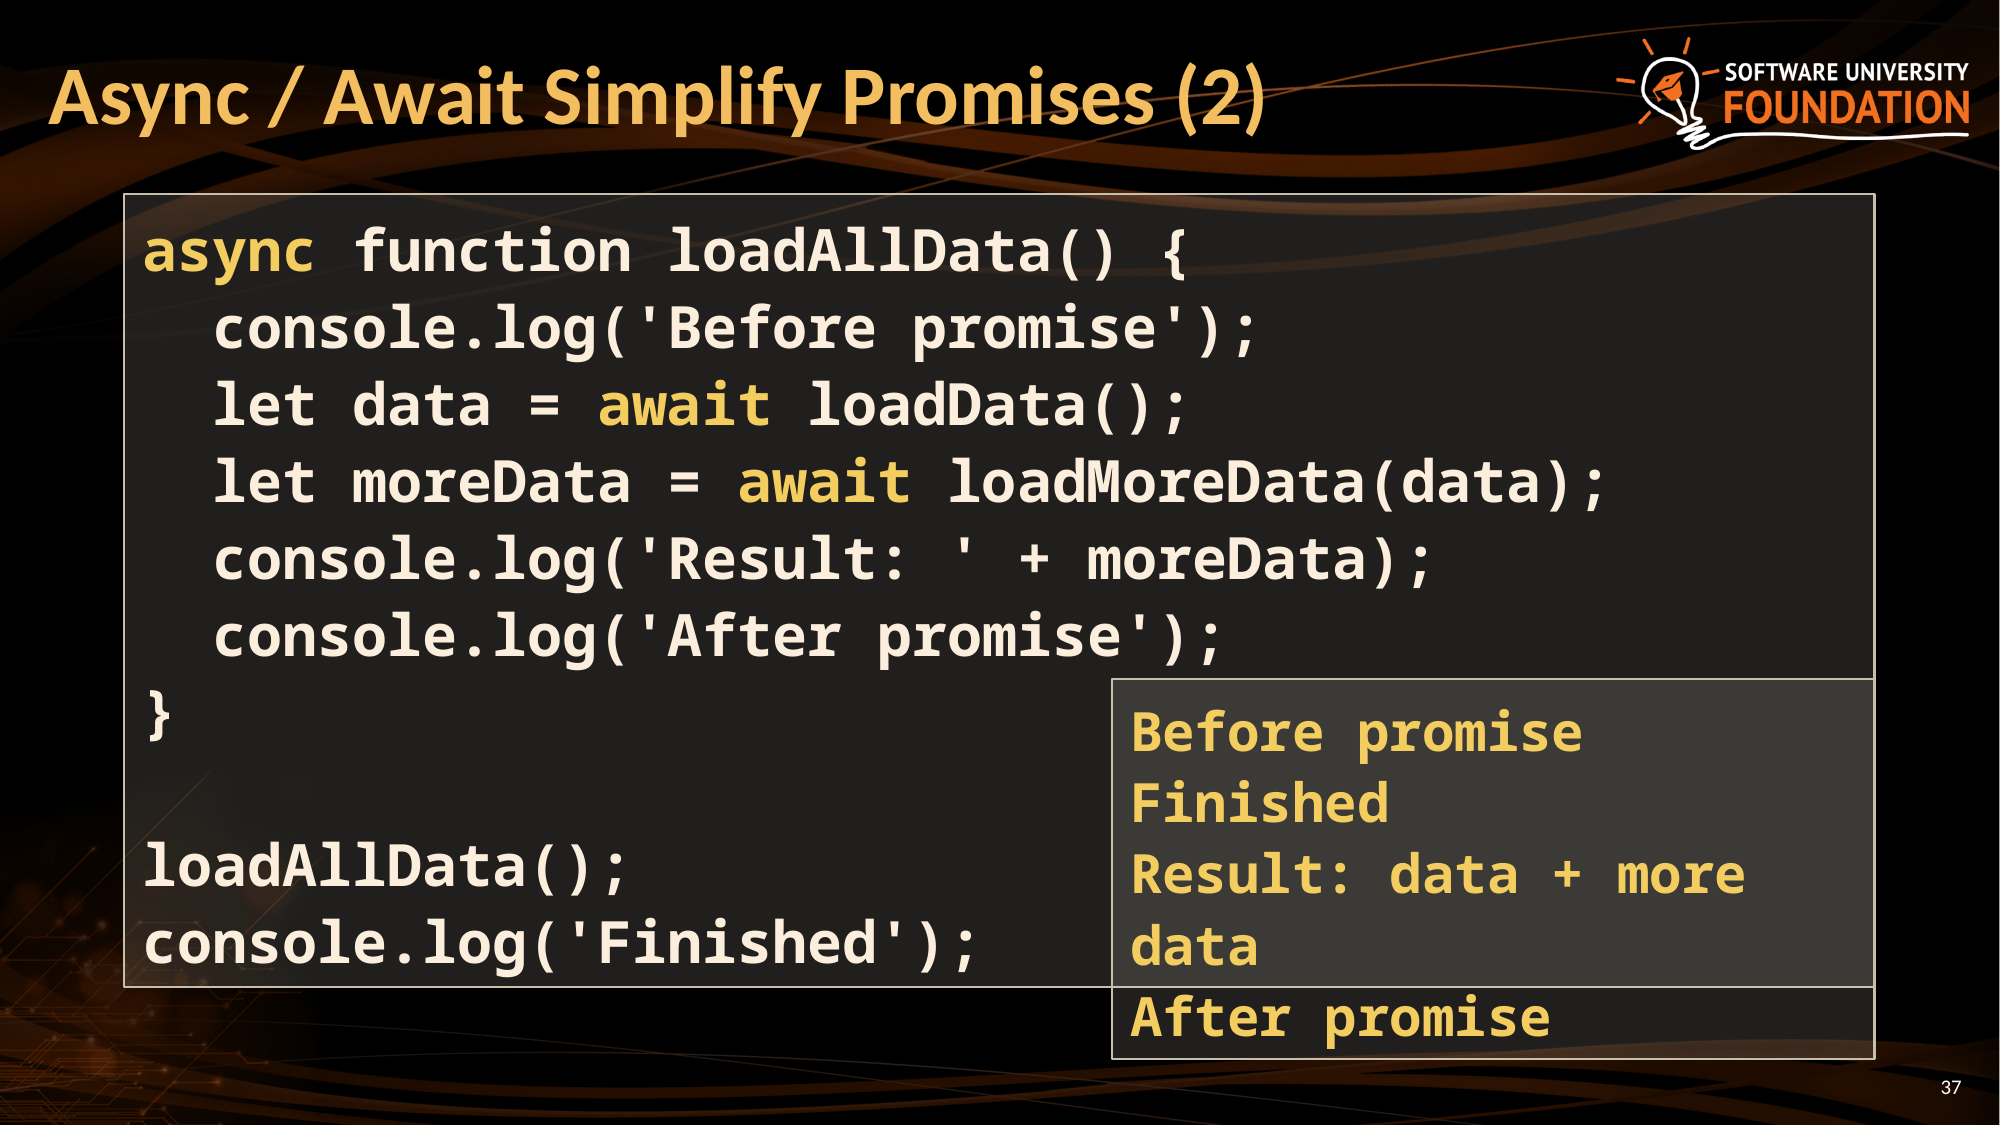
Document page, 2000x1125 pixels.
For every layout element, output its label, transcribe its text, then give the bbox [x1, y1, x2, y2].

picture [0, 0, 2000, 1125]
text_box <number> [1897, 1070, 1968, 1103]
text_box Async / Await Simplify Promises (2) [30, 6, 1602, 189]
text_box Before promise Finished Result: data + more data After promise [1112, 678, 1875, 1060]
text_box async function loadAllData() { console.log('Before promise'); let data = await loadData(); let moreData = await loadMoreData(data); console.log('Result: ' + moreData); console.log('After promise'); } loadAllData(); console.log('Finished'); [124, 194, 1875, 988]
